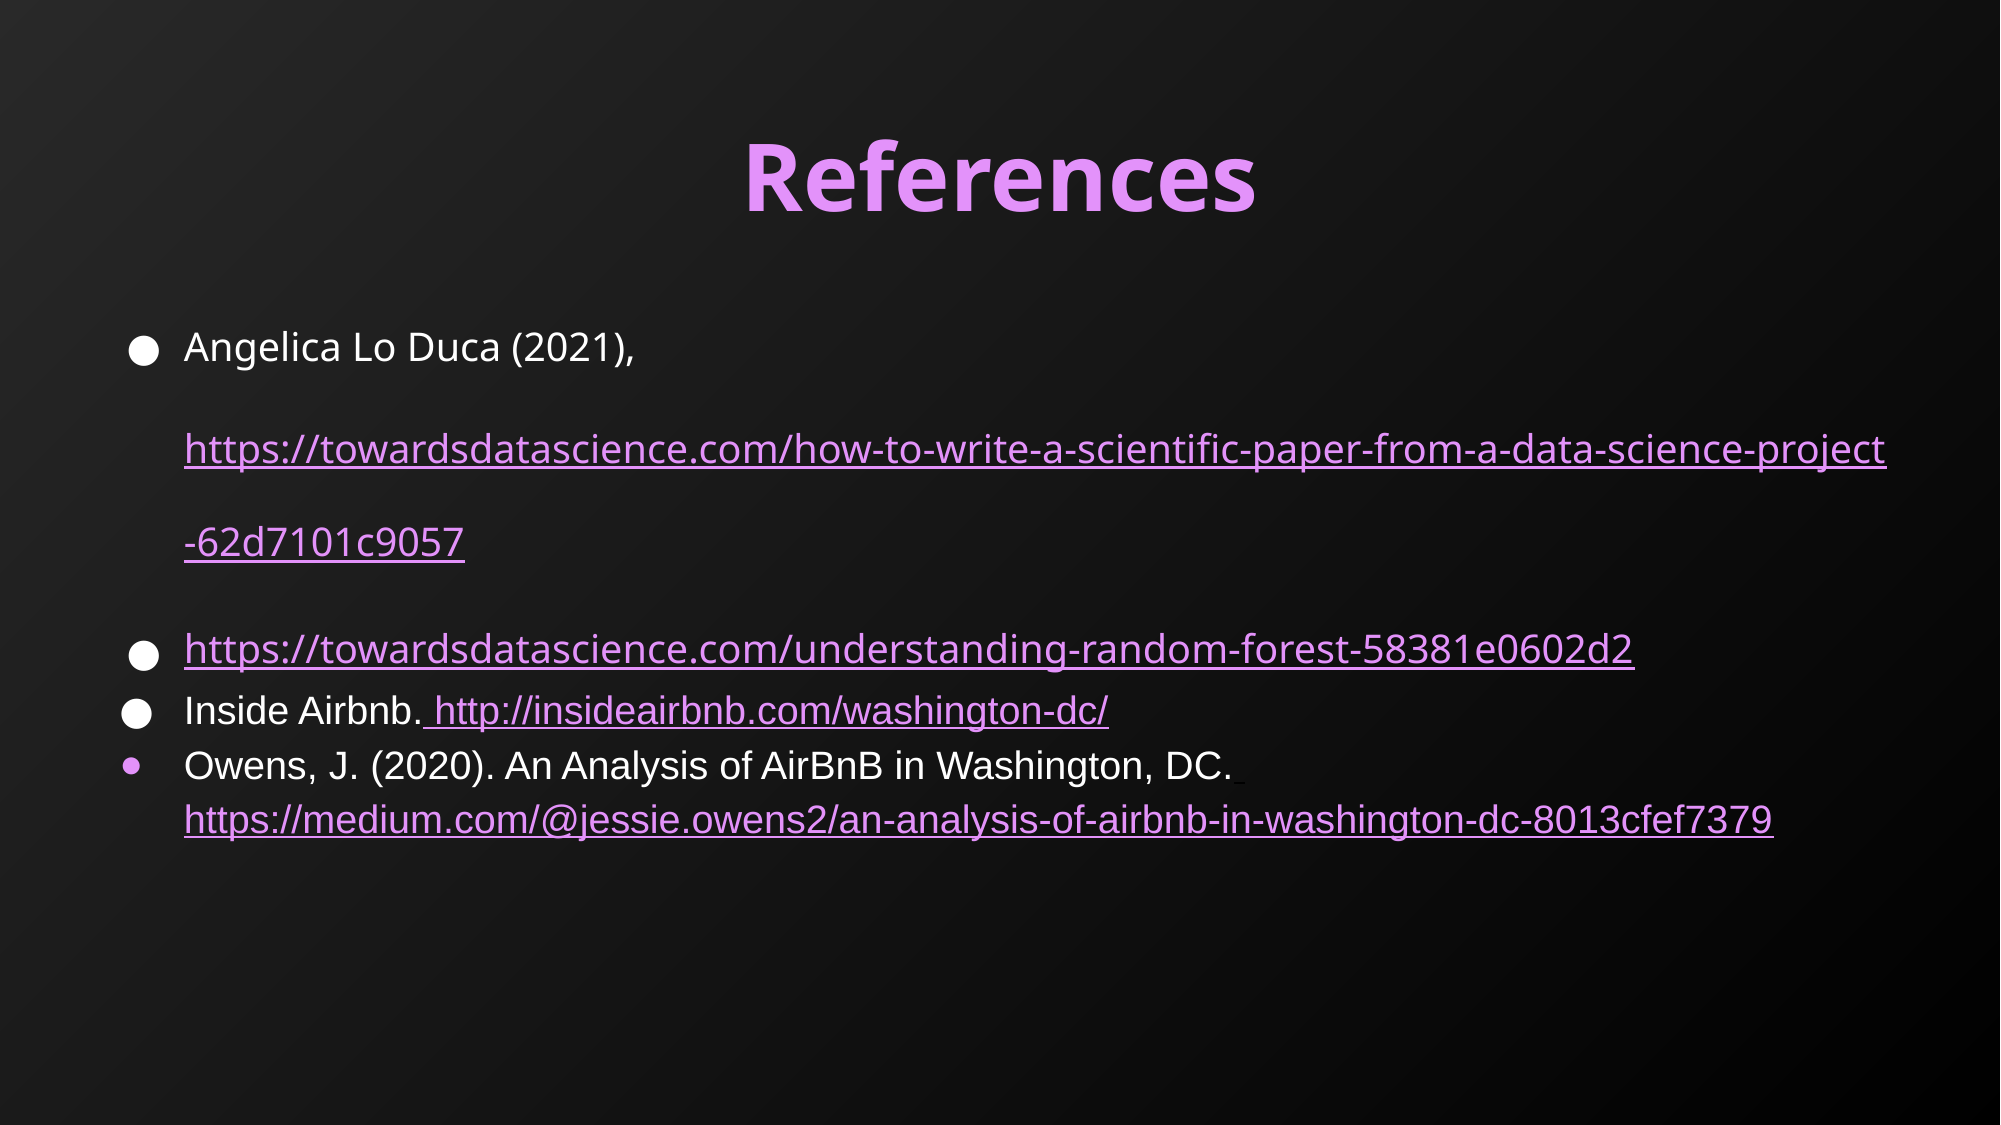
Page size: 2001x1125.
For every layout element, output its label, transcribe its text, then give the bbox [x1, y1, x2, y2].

list Angelica Lo Duca (2021), https://towardsdatascience.com/how-to-write-a-scientific-paper-from-a-data-science-project-62d7101c9057 https://towardsdatascience.com/understanding-random-forest-58381e0602d2 Inside Airbnb. http://insideairbnb.com/washington-dc/ Owens, J. (2020). An Analysis of AirBnB in Washington, DC. https://medium.com/@jessie.owens2/an-analysis-of-airbnb-in-washington-dc-8013cfef7379 [88, 254, 1912, 1108]
title References [68, 97, 1932, 223]
